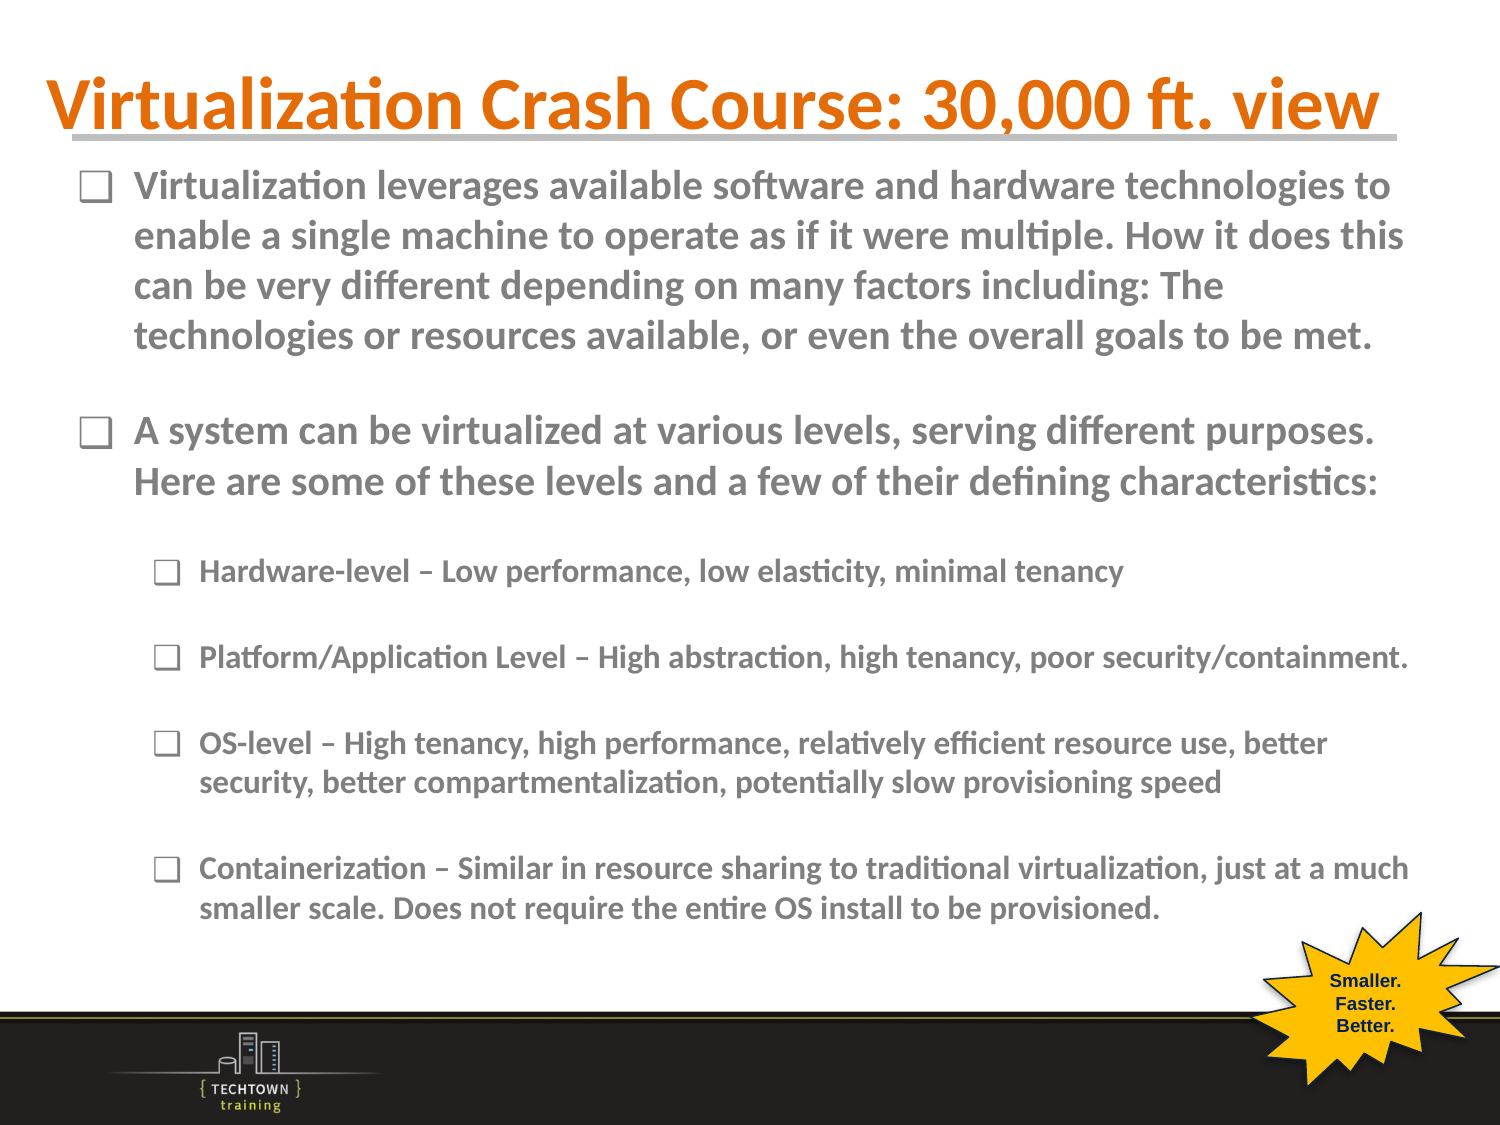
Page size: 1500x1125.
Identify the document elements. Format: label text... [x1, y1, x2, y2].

text_box Smaller. Faster. Better. [1250, 912, 1500, 1088]
title Virtualization Crash Course: 30,000 ft. view [31, 37, 1469, 163]
picture [0, 0, 1500, 1125]
list Virtualization leverages available software and hardware technologies to enable a single machine to operate as if it were multiple. How it does this can be very different depending on many factors including: The technologies or resources available, or even the overall goals to be met. A system can be virtualized at various levels, serving different purposes. Here are some of these levels and a few of their defining characteristics: Hardware-level – Low performance, low elasticity, minimal tenancy Platform/Application Level – High abstraction, high tenancy, poor security/containment. OS-level – High tenancy, high performance, relatively efficient resource use, better security, better compartmentalization, potentially slow provisioning speed Containerization – Similar in resource sharing to traditional virtualization, just at a much smaller scale. Does not require the entire OS install to be provisioned. [62, 149, 1438, 1013]
